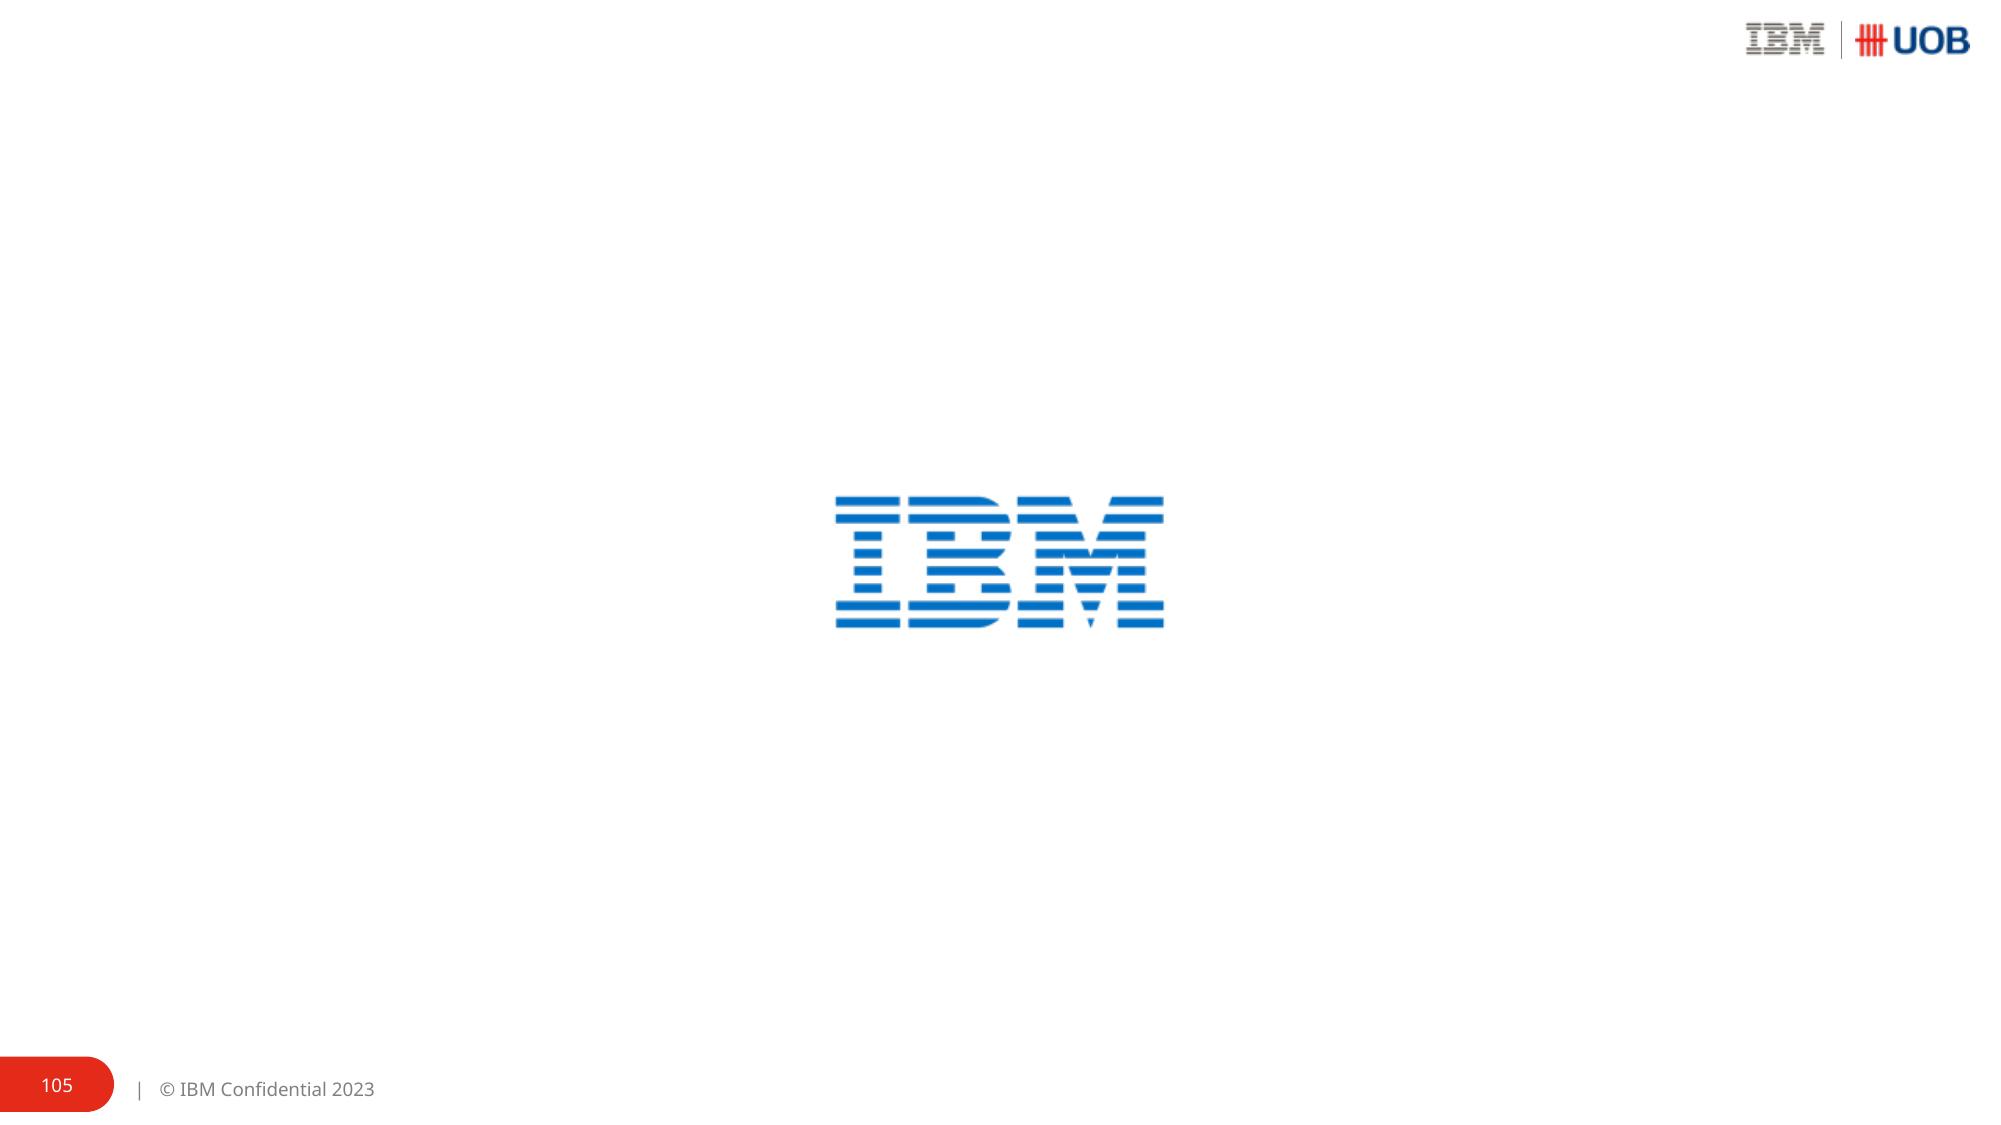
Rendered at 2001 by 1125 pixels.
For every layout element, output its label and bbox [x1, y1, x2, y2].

picture [819, 480, 1181, 645]
picture [1855, 10, 1970, 71]
